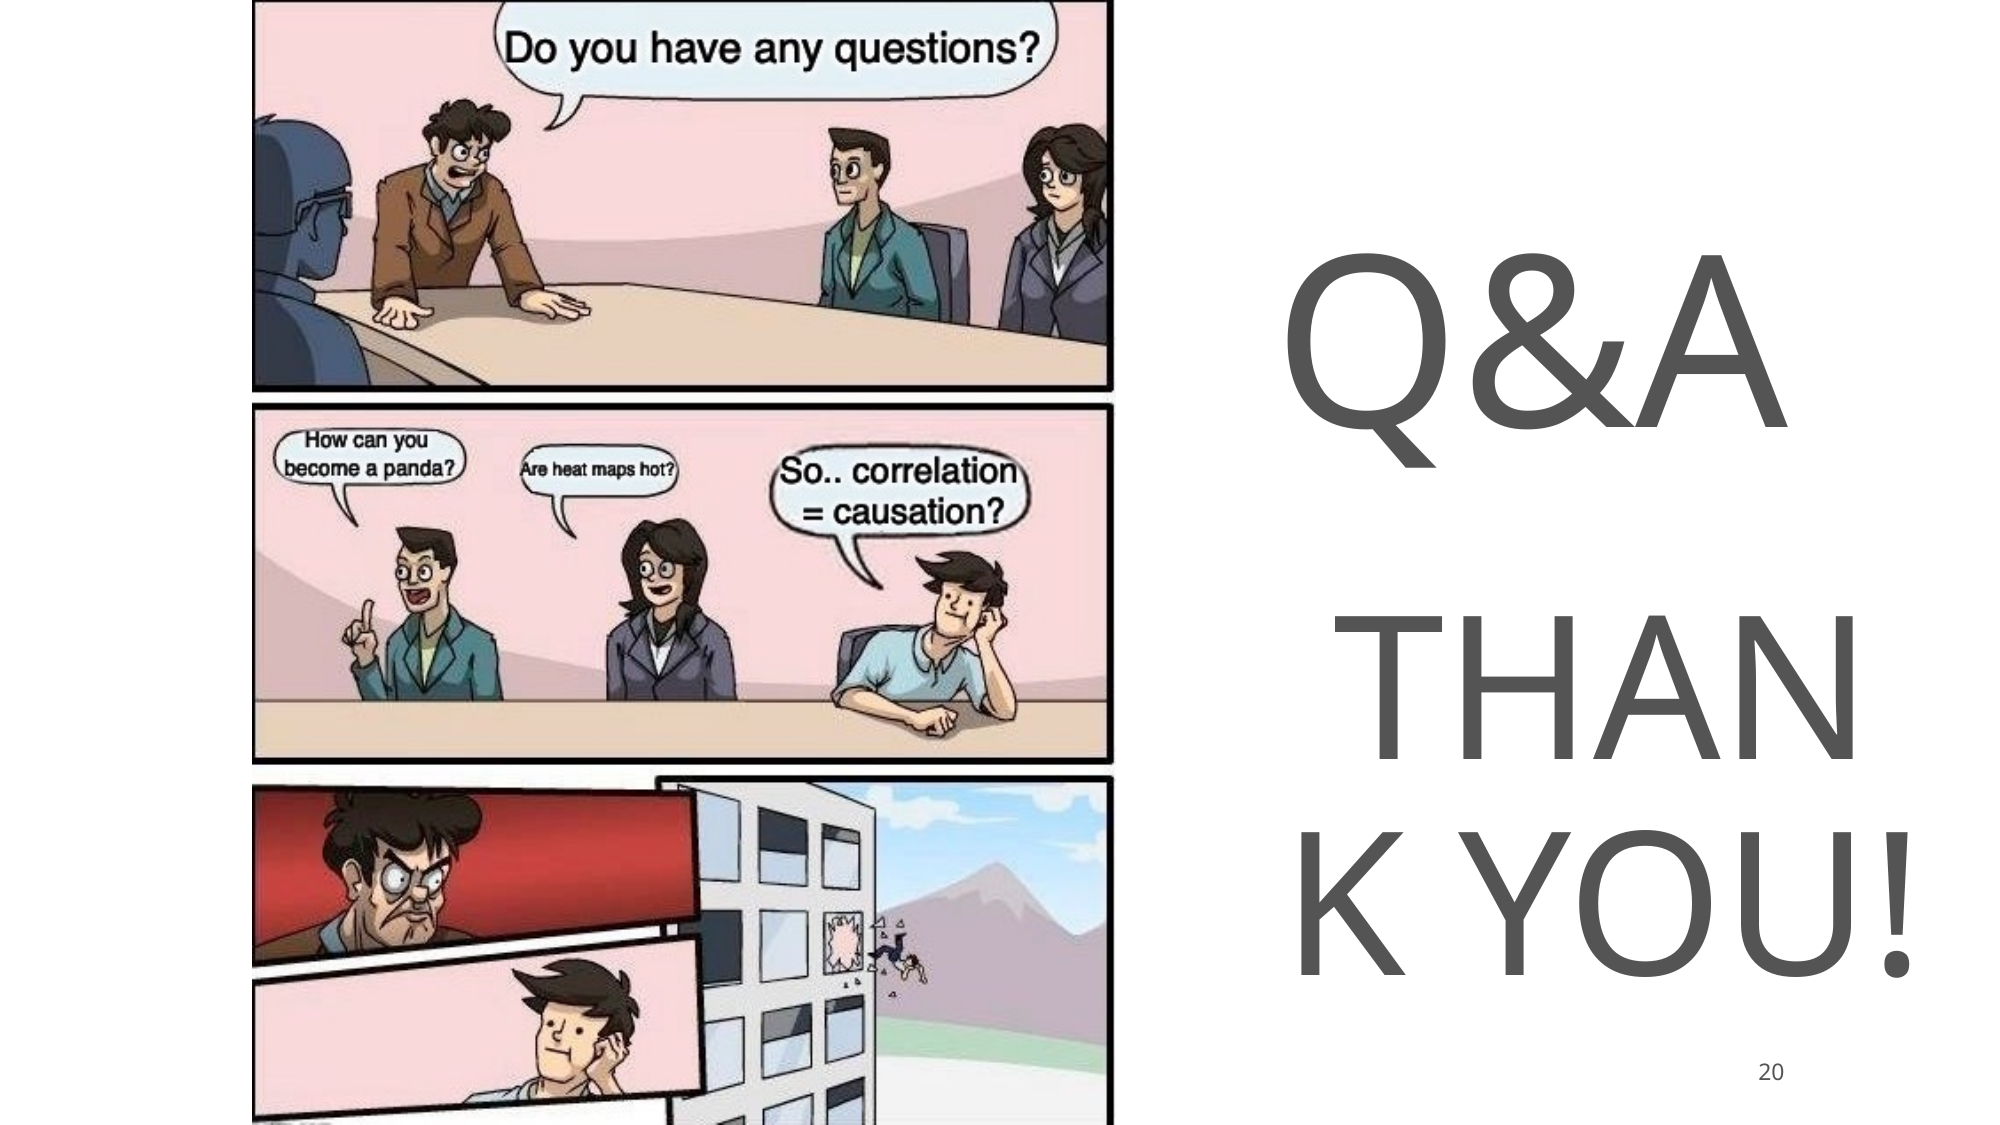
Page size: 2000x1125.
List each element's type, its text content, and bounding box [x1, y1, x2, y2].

text_box Q&A [1258, 212, 1889, 487]
slide_number 20 [1612, 1057, 1800, 1088]
picture [252, 0, 1116, 1125]
text_box THANK YOU! [1266, 579, 1941, 1027]
